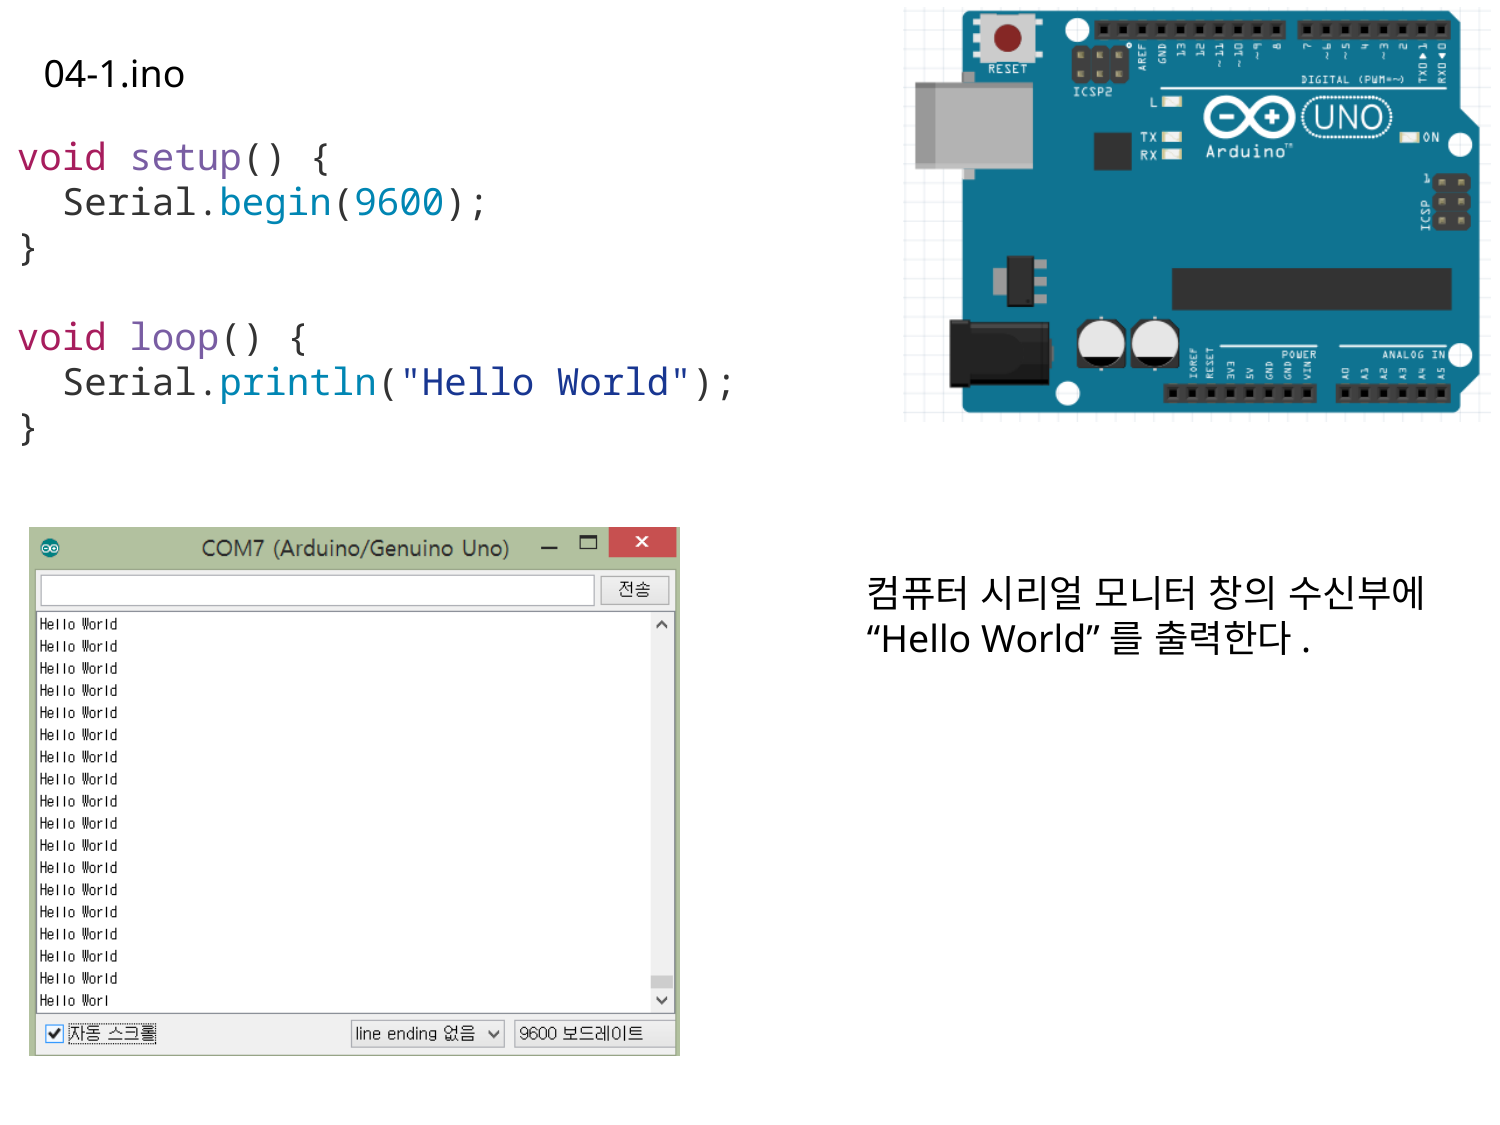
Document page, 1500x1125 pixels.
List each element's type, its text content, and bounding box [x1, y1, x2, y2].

picture [29, 526, 680, 1056]
text_box 컴퓨터 시리얼 모니터 창의 수신부에 “Hello World”를 출력한다. [852, 562, 1442, 668]
text_box void setup() { Serial.begin(9600); } void loop() { Serial.println("Hello World"); } [2, 125, 752, 456]
text_box 04-1.ino [28, 42, 201, 103]
picture [903, 7, 1491, 423]
